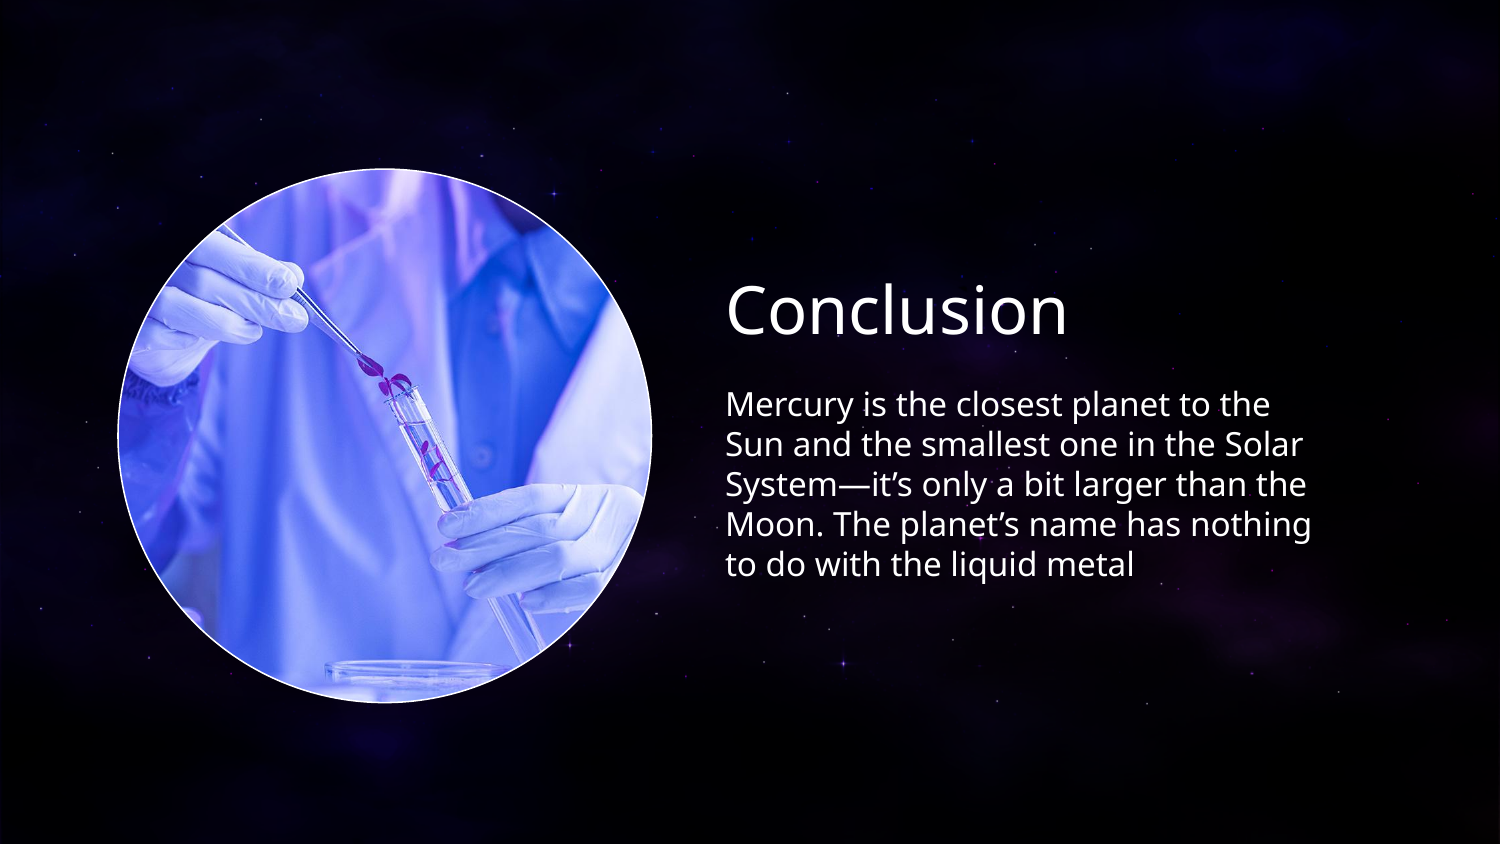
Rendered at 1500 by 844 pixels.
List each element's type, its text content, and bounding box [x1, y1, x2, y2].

subtitle Mercury is the closest planet to the Sun and the smallest one in the Solar System—it’s only a bit larger than the Moon. The planet’s name has nothing to do with the liquid metal [709, 346, 1341, 620]
title Conclusion [709, 252, 1209, 346]
picture [0, 0, 1500, 844]
